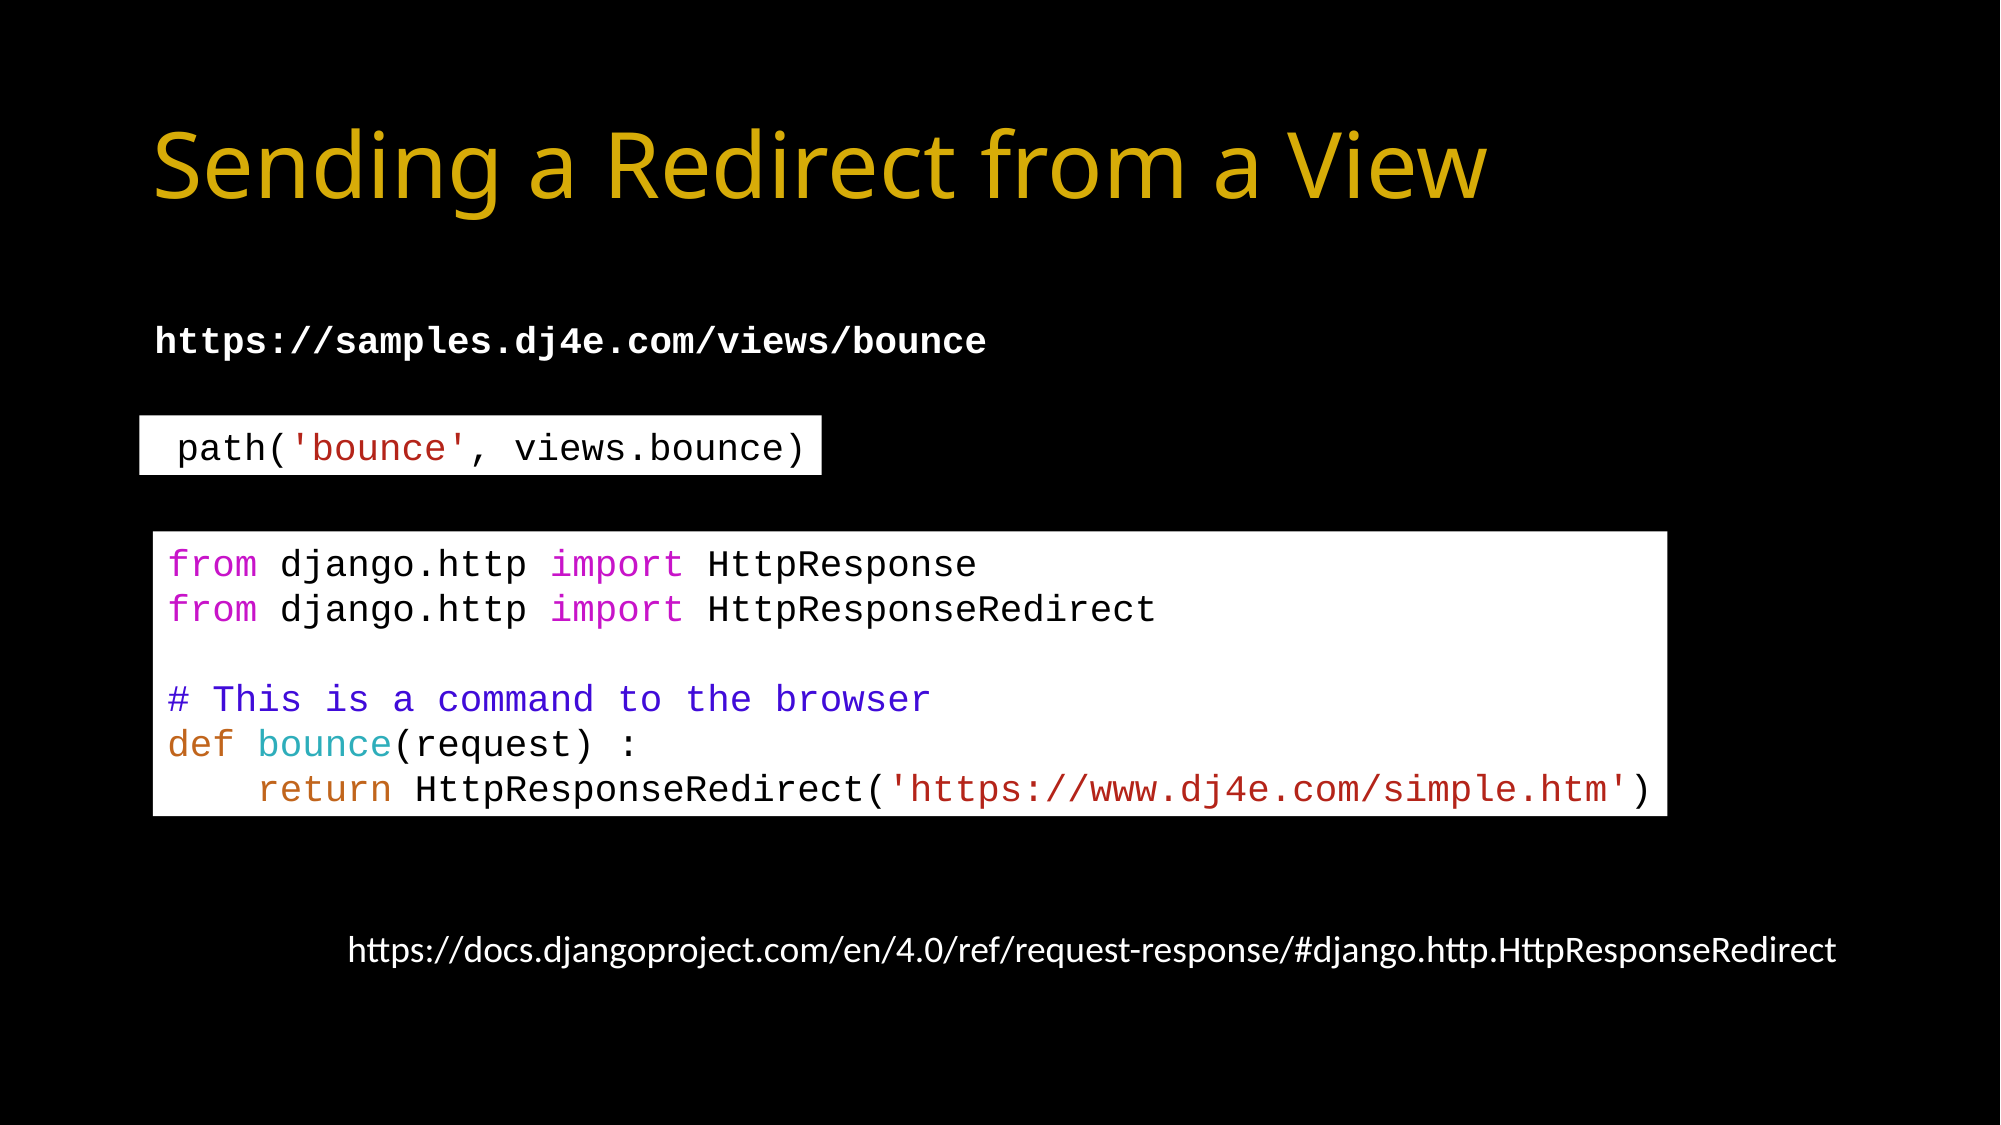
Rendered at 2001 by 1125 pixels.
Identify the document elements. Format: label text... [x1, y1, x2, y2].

text_box https://docs.djangoproject.com/en/4.0/ref/request-response/#django.http.HttpResponseRedirect [332, 917, 1854, 977]
text_box path('bounce', views.bounce) [139, 415, 822, 475]
text_box https://samples.dj4e.com/views/bounce [139, 308, 1025, 369]
title Sending a Redirect from a View [137, 59, 1863, 278]
text_box from django.http import HttpResponse from django.http import HttpResponseRedirect # This is a command to the browser def bounce(request) : return HttpResponseRedirect('https://www.dj4e.com/simple.htm') [152, 531, 1668, 817]
